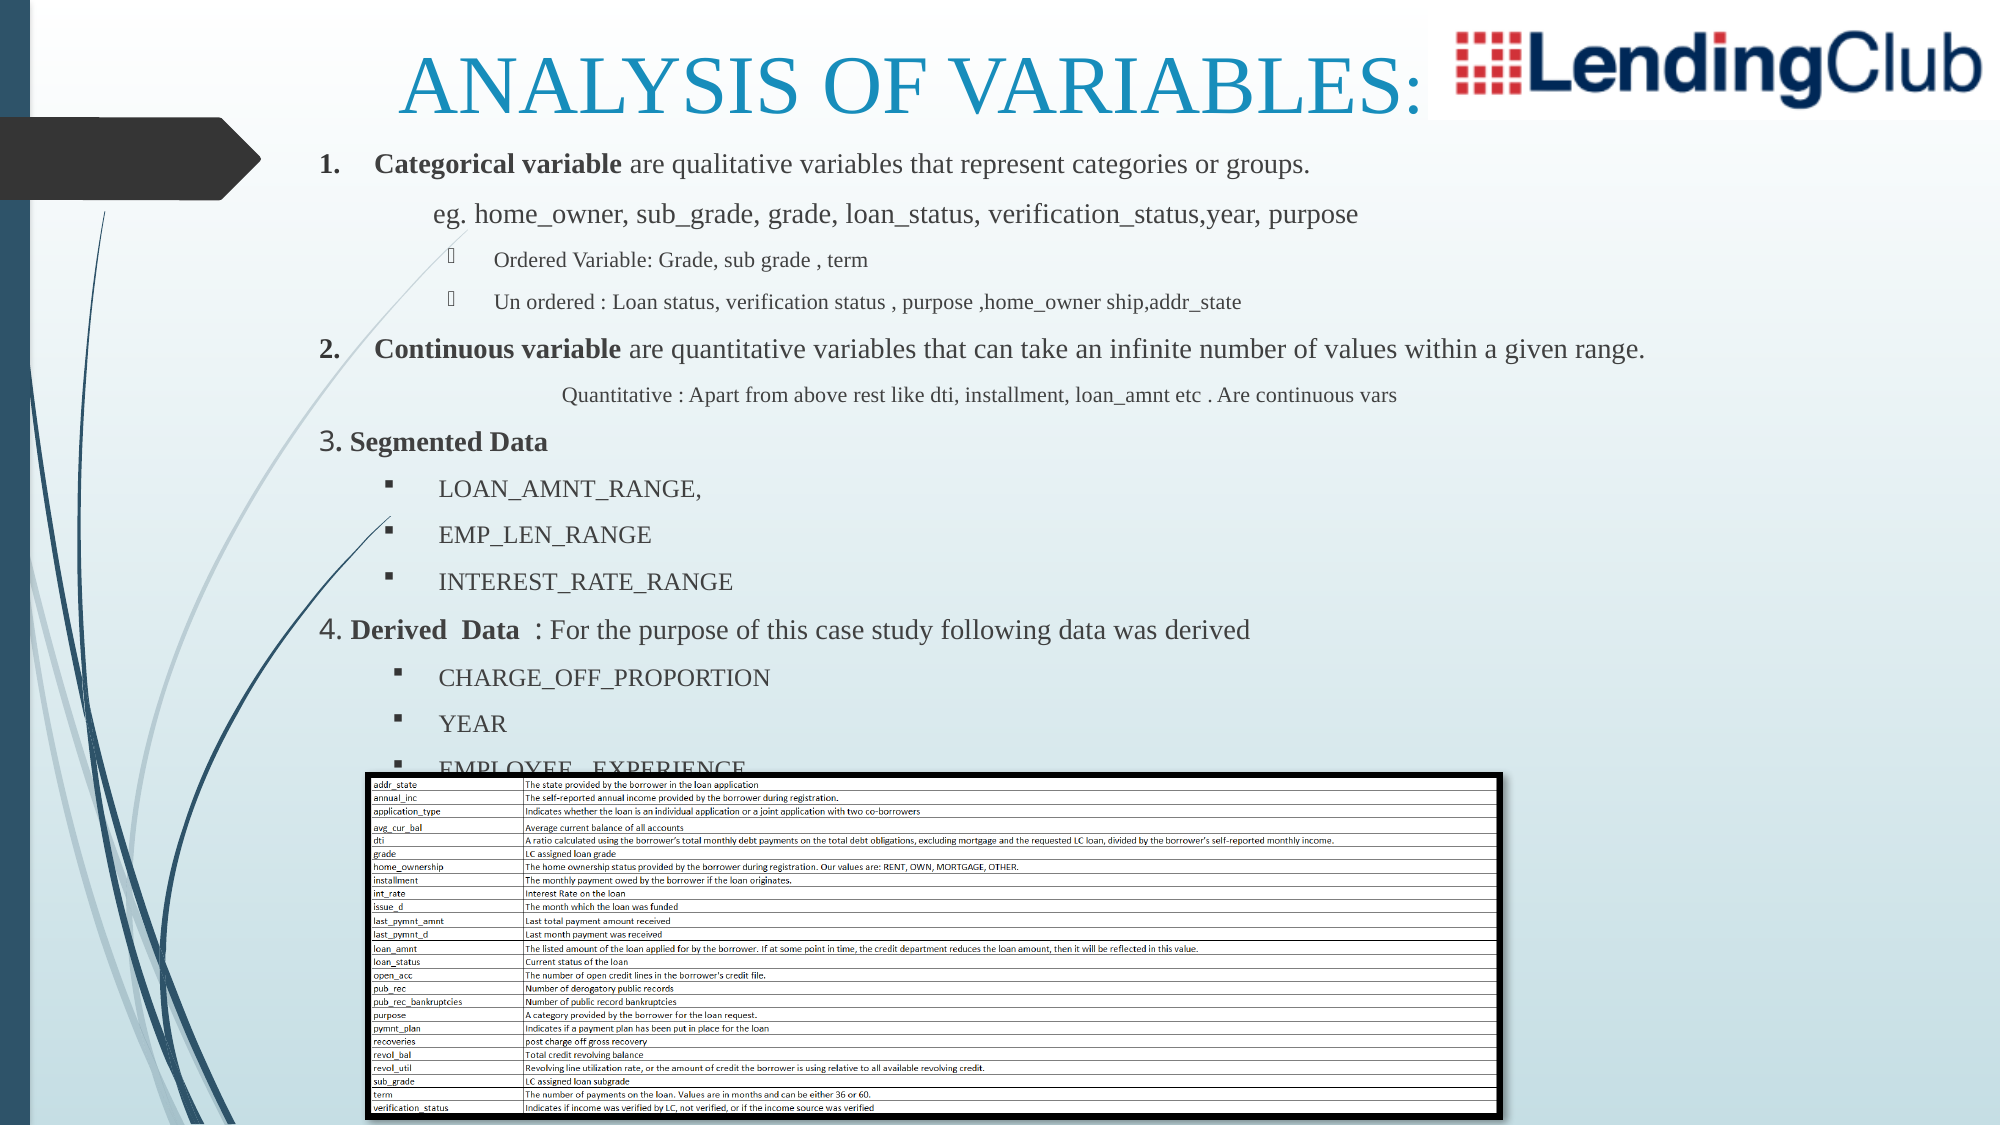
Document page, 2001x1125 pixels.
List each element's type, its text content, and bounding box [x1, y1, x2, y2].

picture [370, 777, 1498, 1114]
list Categorical variable are qualitative variables that represent categories or groups. eg. home_owner, sub_grade, grade, loan_status, verification_status,year, purpose Ordered Variable: Grade, sub grade , term Un ordered : Loan status, verification status , purpose ,home_owner ship,addr_state Continuous variable are quantitative variables that can take an infinite number of values within a given range. Quantitative : Apart from above rest like dti, installment, loan_amnt etc . Are continuous vars 3. Segmented Data LOAN_AMNT_RANGE, EMP_LEN_RANGE INTEREST_RATE_RANGE 4. Derived Data : For the purpose of this case study following data was derived CHARGE_OFF_PROPORTION YEAR EMPLOYEE _EXPERIENCE [304, 137, 1869, 928]
picture [1427, 6, 2000, 120]
title ANALYSIS OF VARIABLES: [383, 22, 1846, 137]
